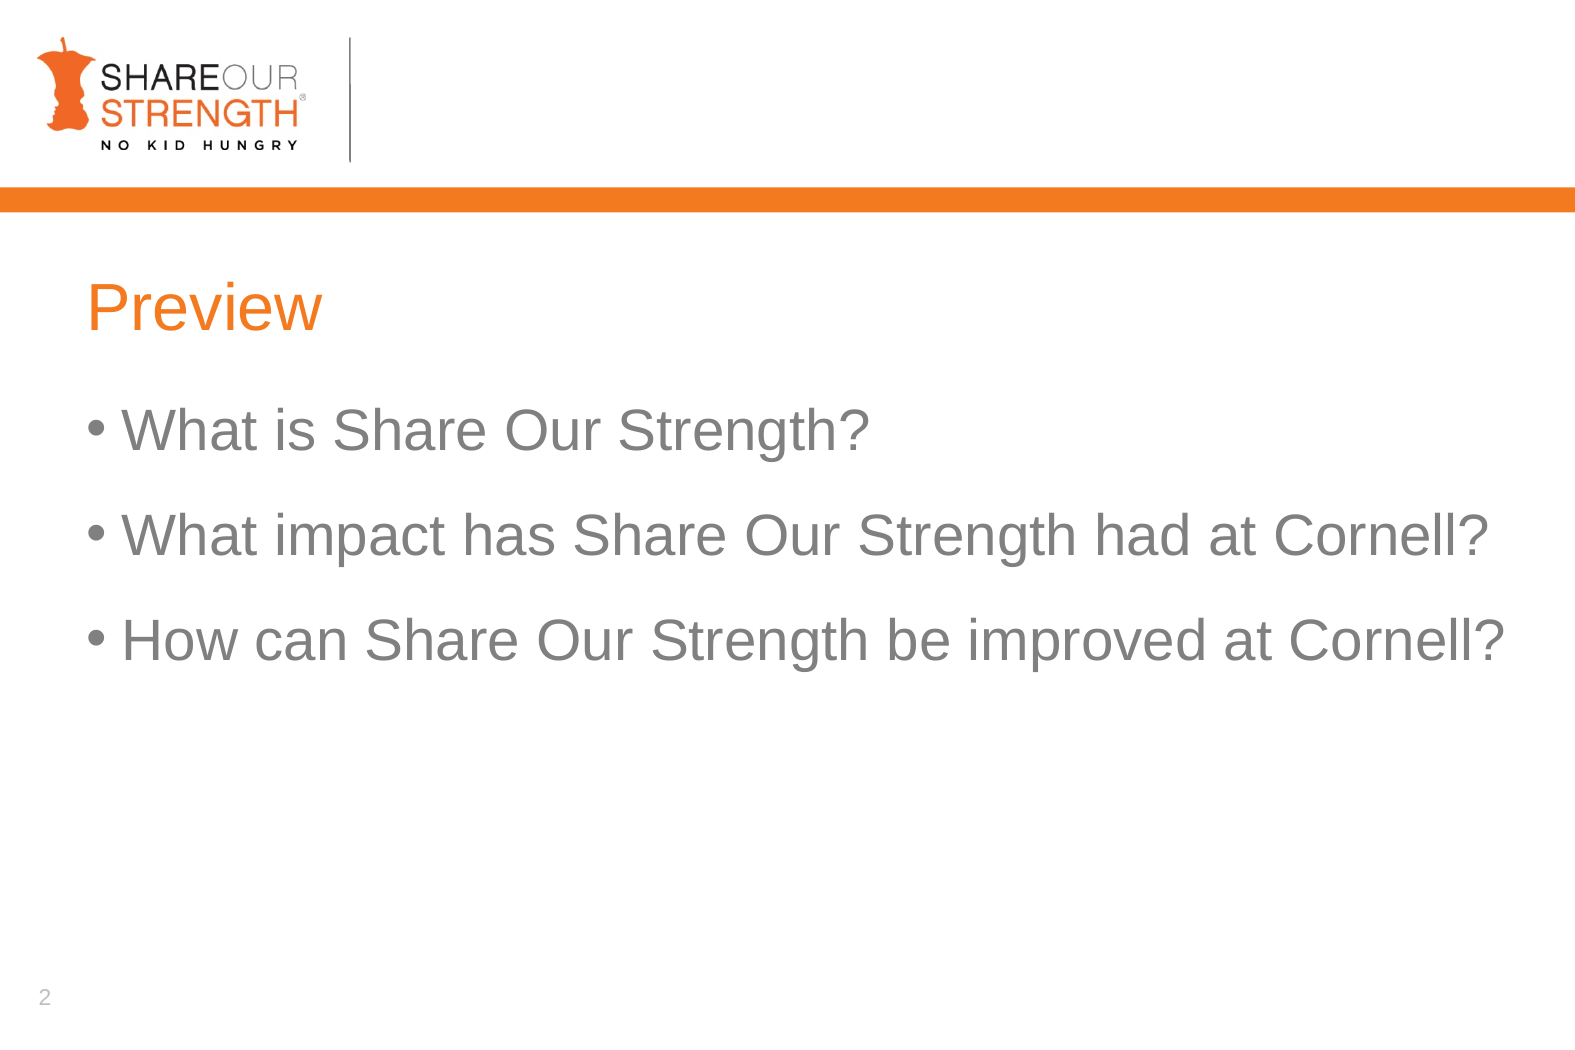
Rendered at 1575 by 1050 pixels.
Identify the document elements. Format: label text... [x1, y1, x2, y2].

text_box What is Share Our Strength? What impact has Share Our Strength had at Cornell? How can Share Our Strength be improved at Cornell? [71, 350, 1550, 913]
text_box Preview [71, 256, 1504, 350]
picture [37, 37, 306, 150]
